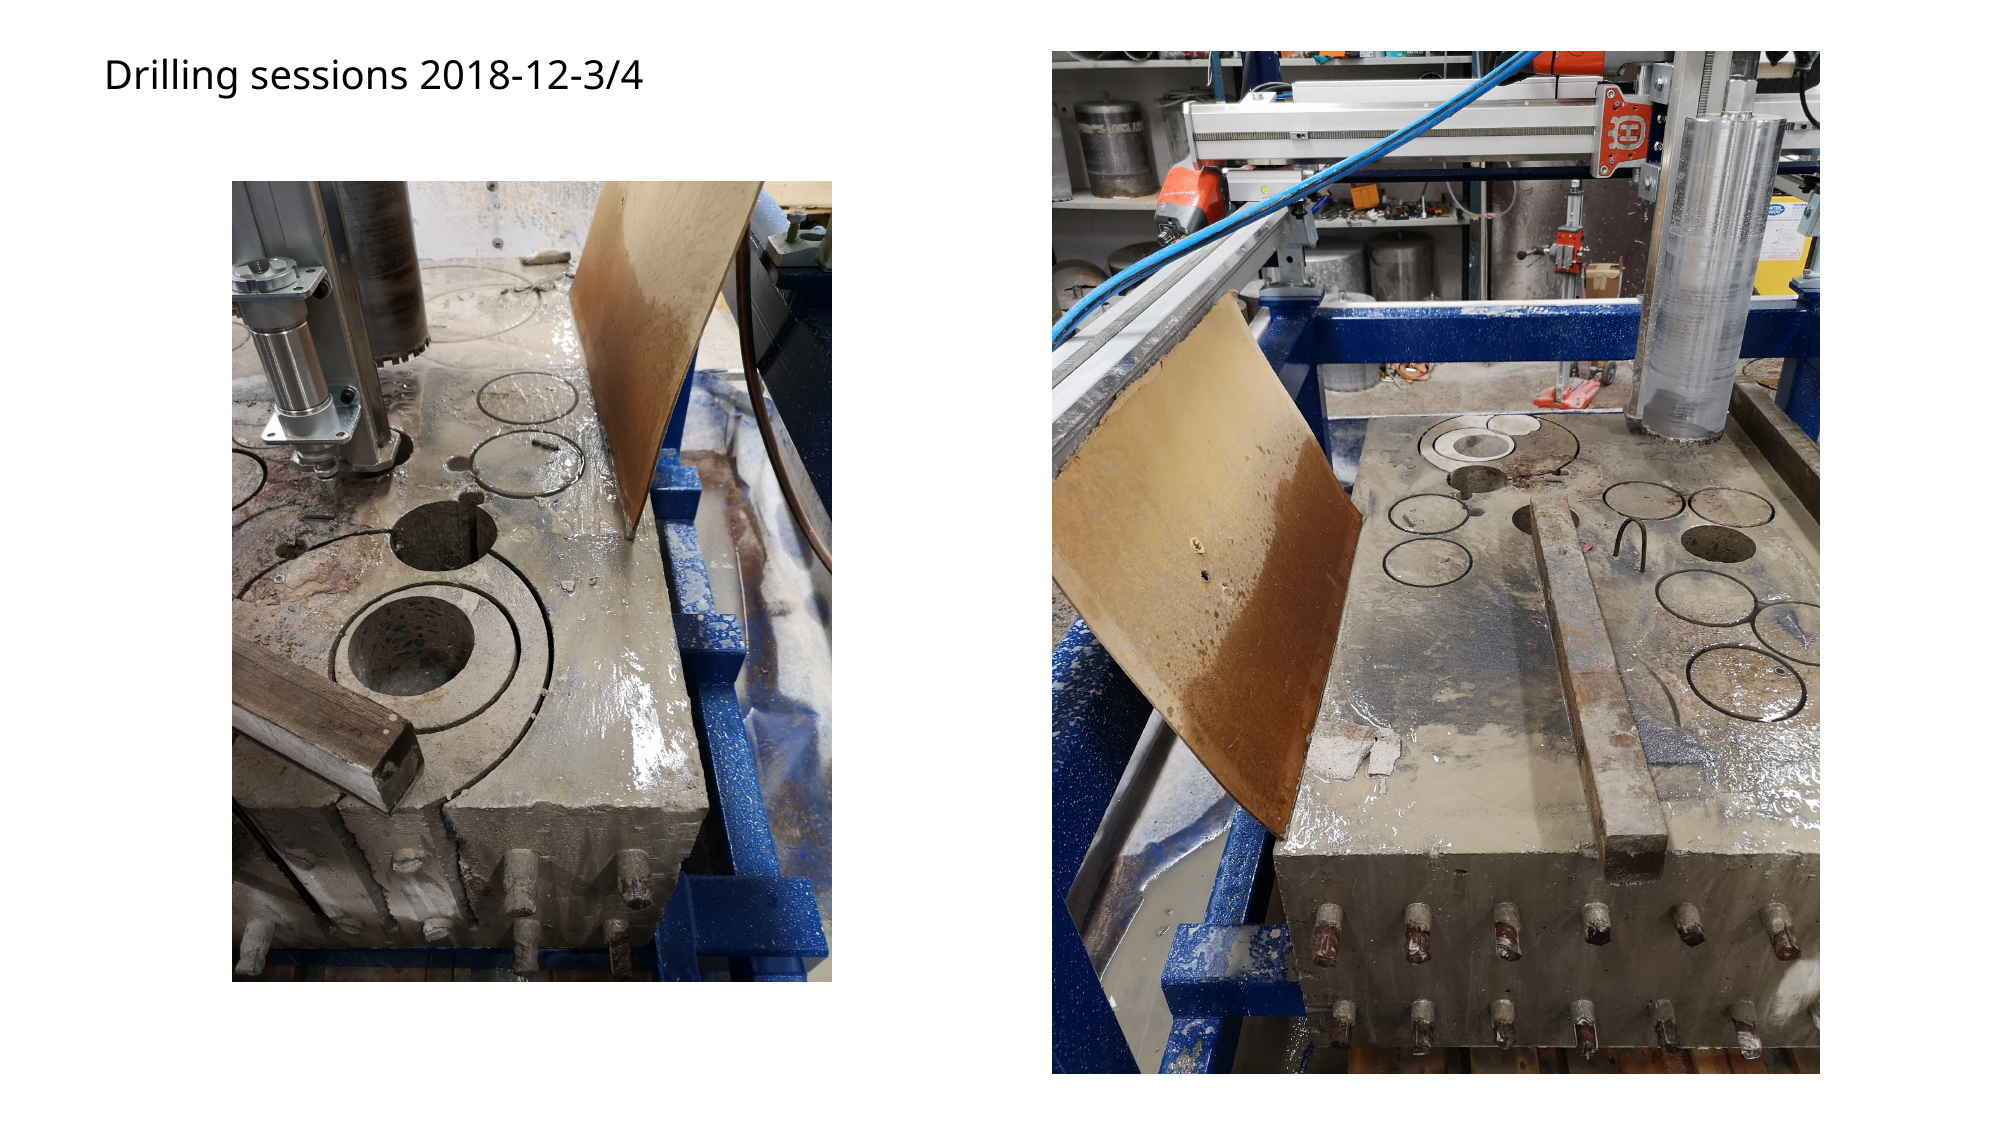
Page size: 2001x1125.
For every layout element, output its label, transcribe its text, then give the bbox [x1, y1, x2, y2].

picture [1052, 51, 1820, 1074]
title Drilling sessions 2018-12-3/4 [88, 46, 664, 107]
picture [232, 181, 832, 982]
